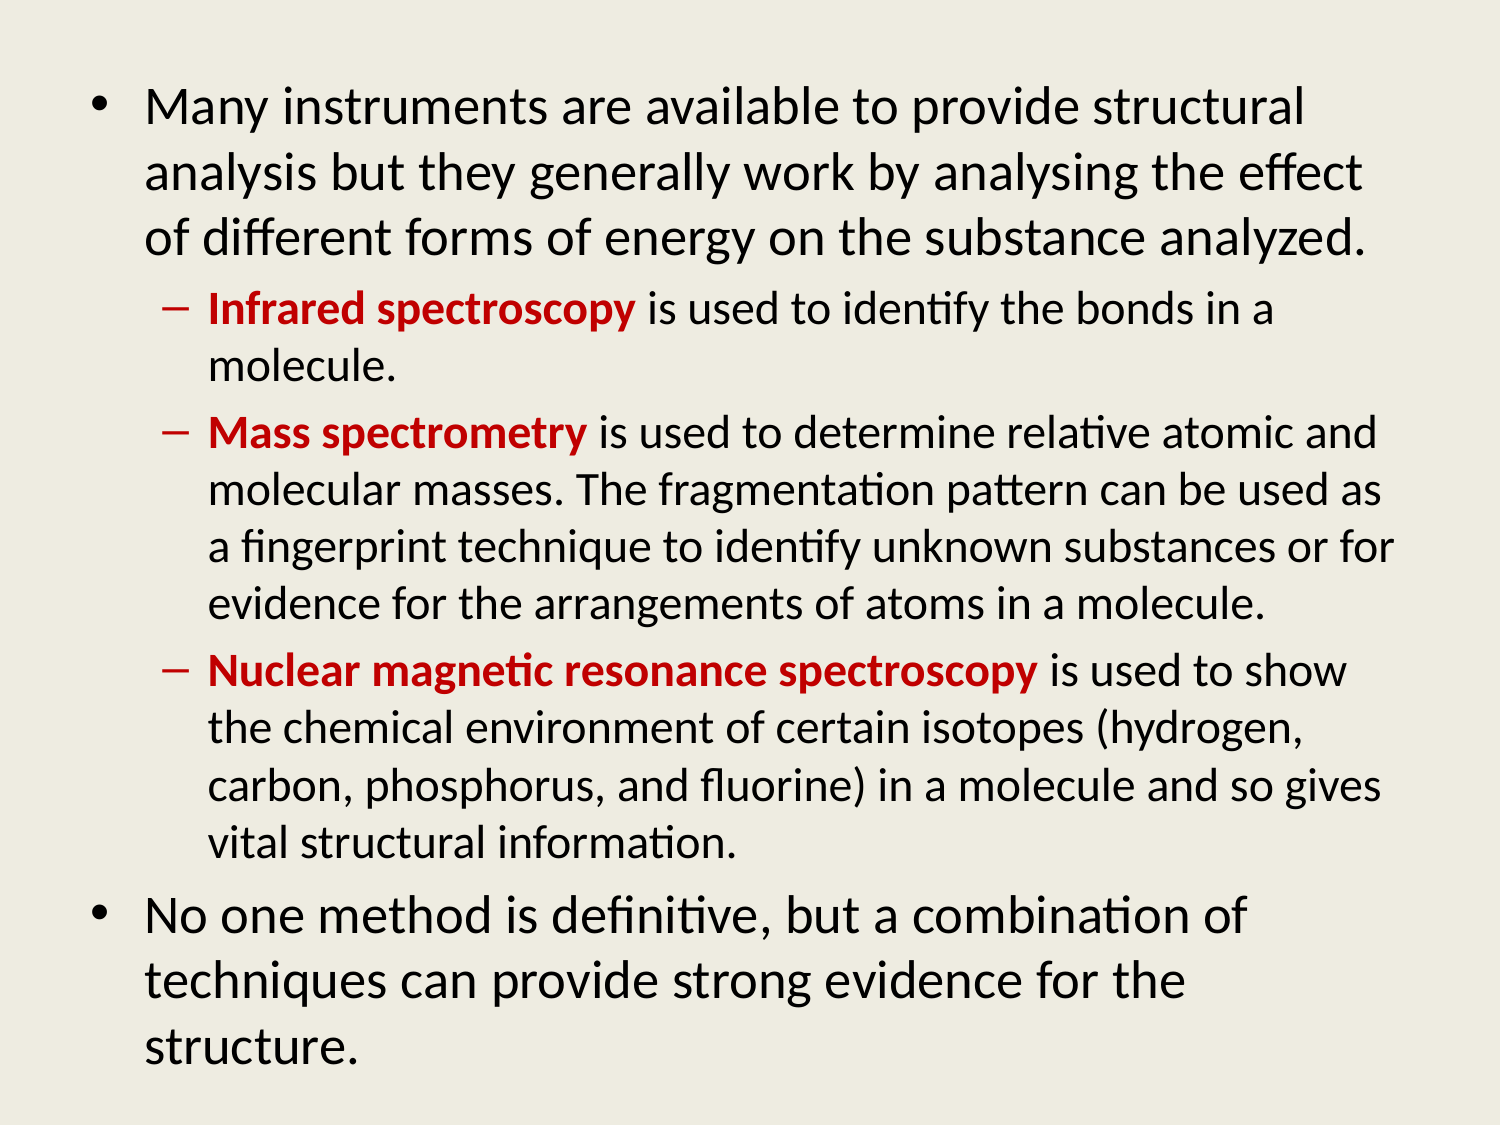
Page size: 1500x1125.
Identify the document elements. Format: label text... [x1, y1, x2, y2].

list Many instruments are available to provide structural analysis but they generally work by analysing the effect of different forms of energy on the substance analyzed. Infrared spectroscopy is used to identify the bonds in a molecule. Mass spectrometry is used to determine relative atomic and molecular masses. The fragmentation pattern can be used as a fingerprint technique to identify unknown substances or for evidence for the arrangements of atoms in a molecule. Nuclear magnetic resonance spectroscopy is used to show the chemical environment of certain isotopes (hydrogen, carbon, phosphorus, and fluorine) in a molecule and so gives vital structural information. No one method is definitive, but a combination of techniques can provide strong evidence for the structure. [75, 62, 1425, 1088]
